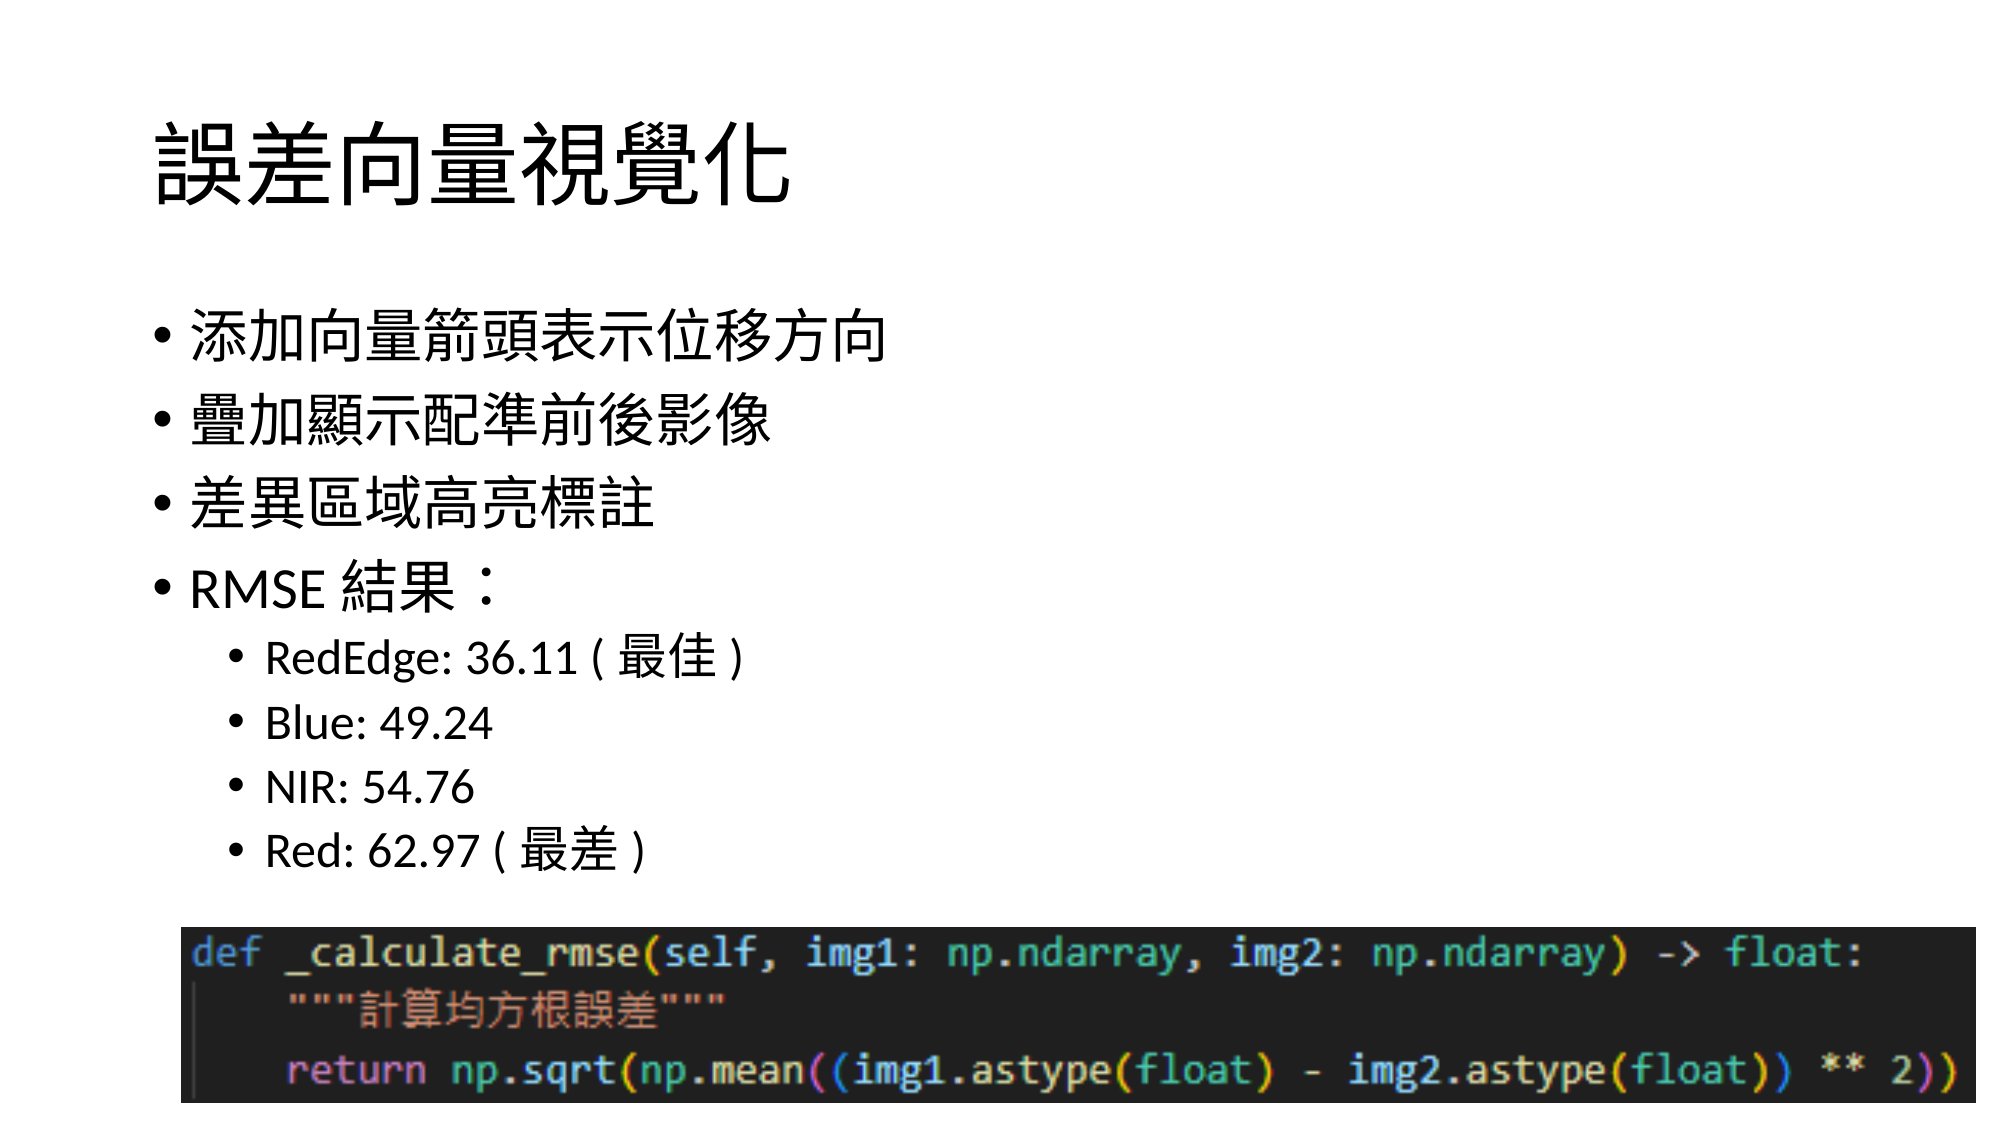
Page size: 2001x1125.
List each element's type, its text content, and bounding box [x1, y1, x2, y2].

list 添加向量箭頭表示位移方向 疊加顯示配準前後影像 差異區域高亮標註 RMSE結果： RedEdge: 36.11 (最佳) Blue: 49.24 NIR: 54.76 Red: 62.97 (最差) [137, 299, 1863, 1014]
title 誤差向量視覺化 [137, 59, 1863, 278]
picture [181, 927, 1976, 1103]
